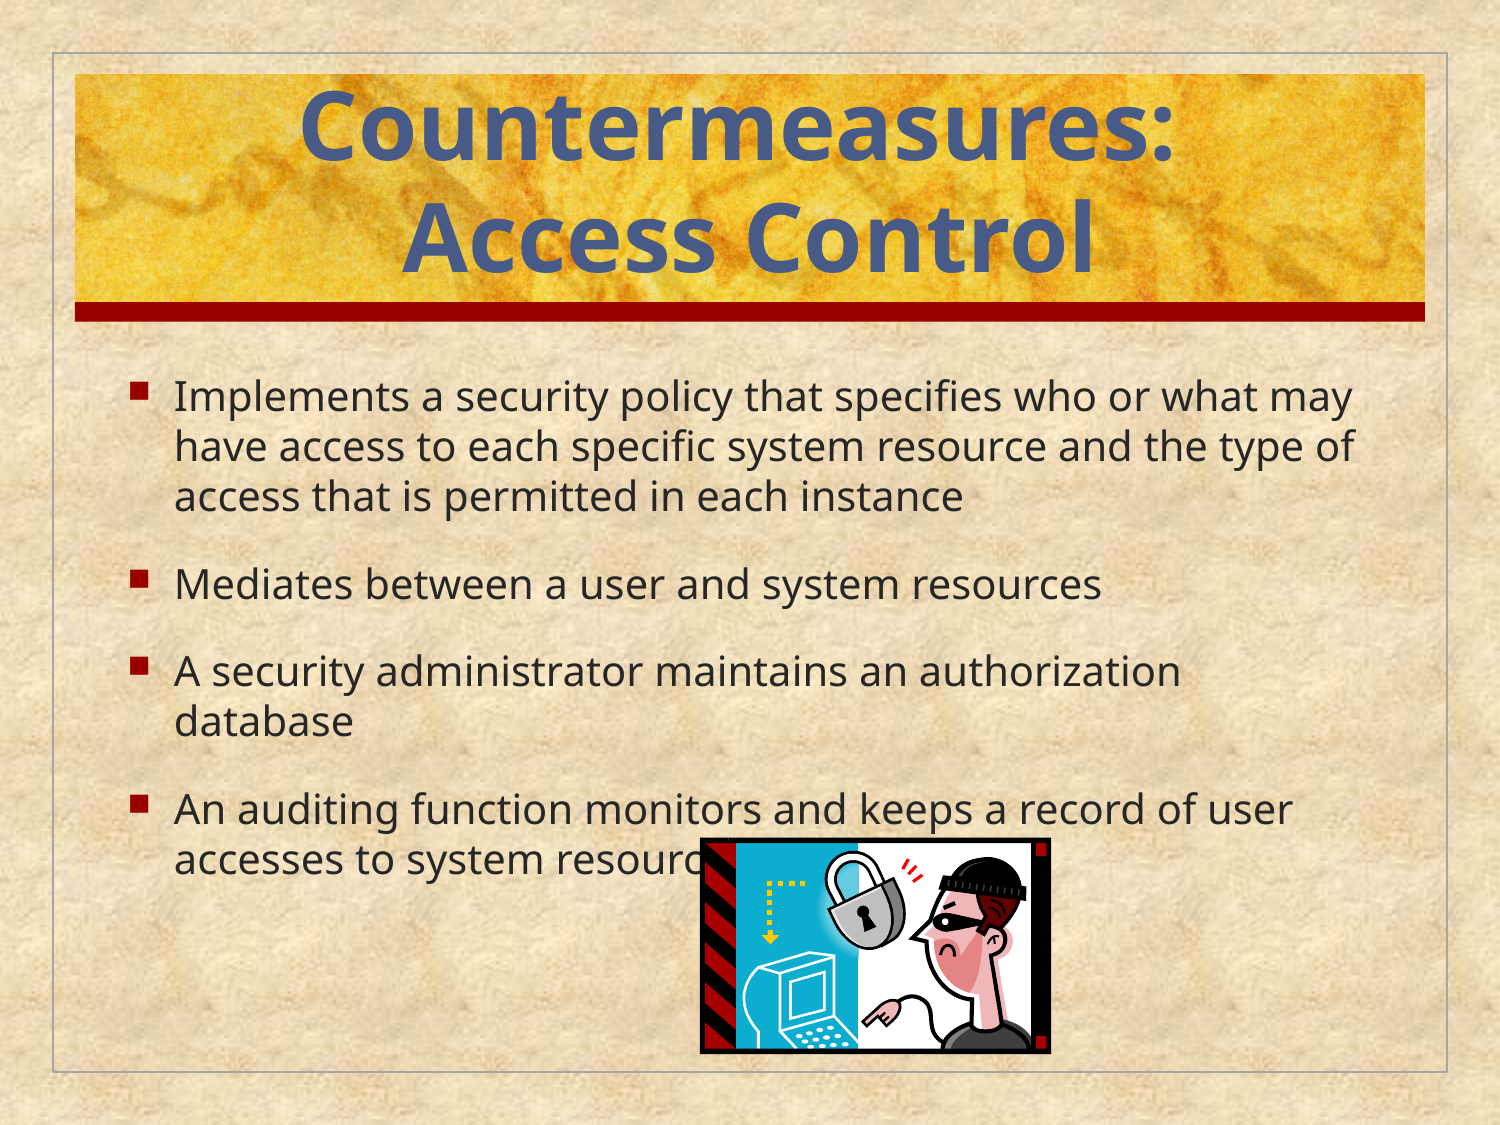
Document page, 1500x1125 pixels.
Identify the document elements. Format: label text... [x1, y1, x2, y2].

title Countermeasures: Access Control [108, 74, 1392, 292]
picture [0, 0, 1500, 1125]
list Implements a security policy that specifies who or what may have access to each specific system resource and the type of access that is permitted in each instance Mediates between a user and system resources A security administrator maintains an authorization database An auditing function monitors and keeps a record of user accesses to system resources [112, 362, 1375, 1013]
